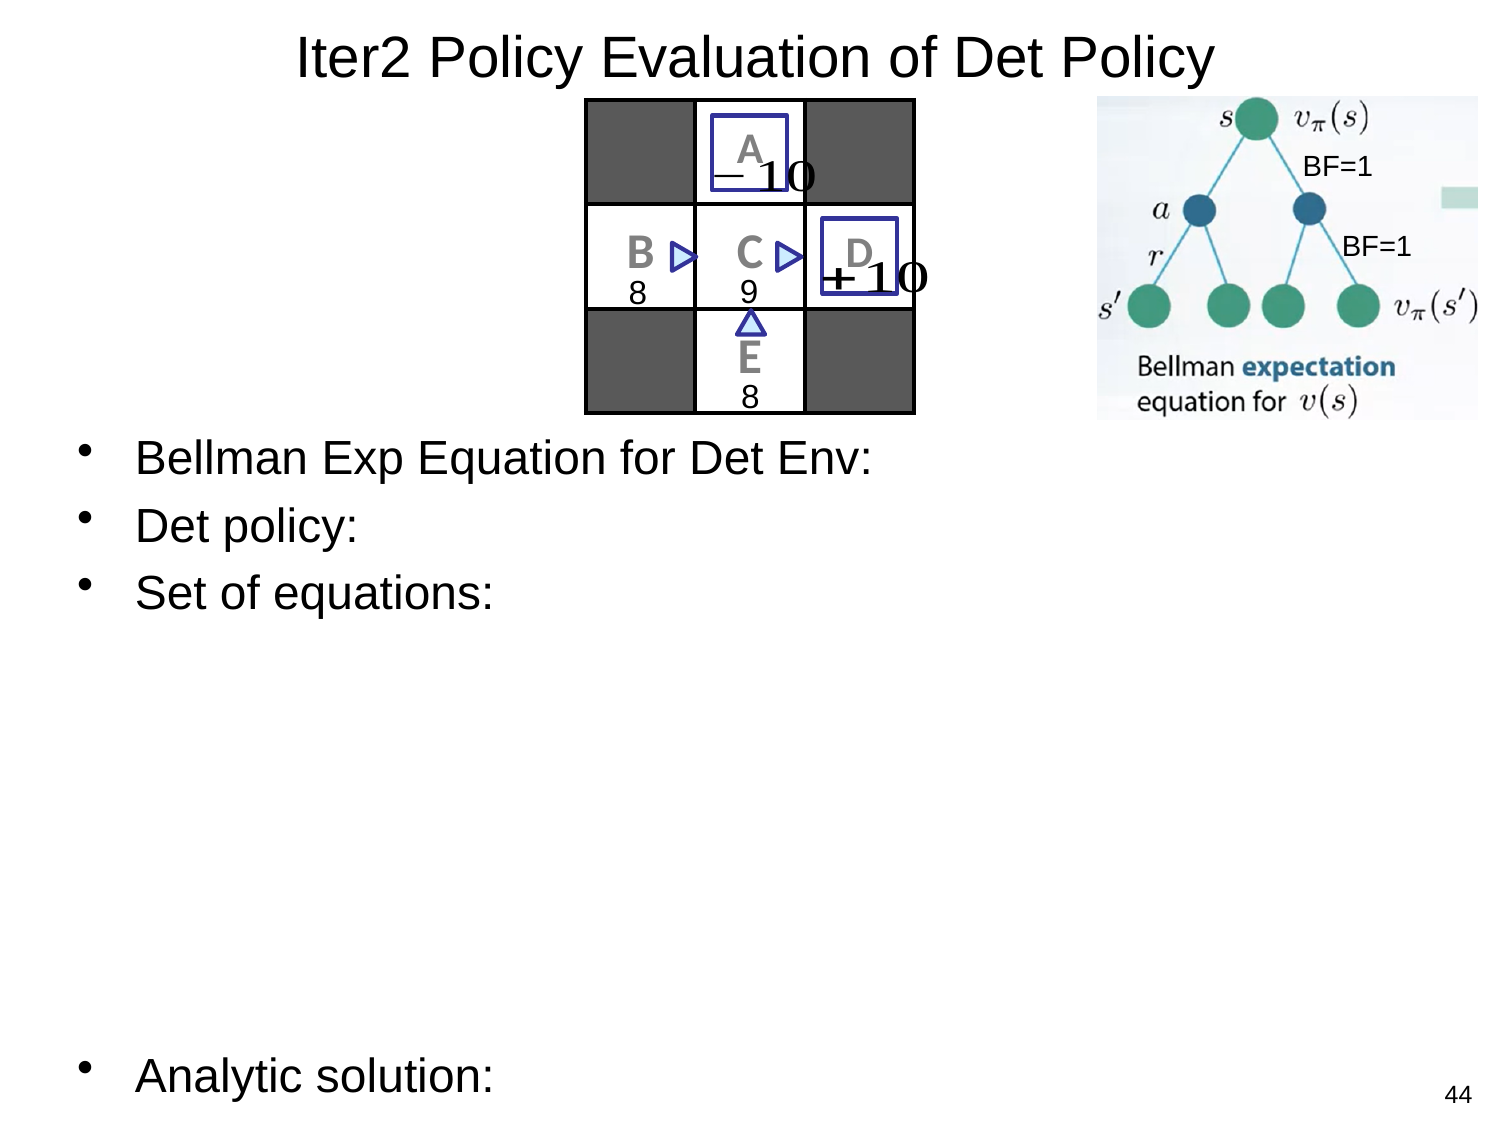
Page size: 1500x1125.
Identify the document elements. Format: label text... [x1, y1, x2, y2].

table_header [807, 102, 912, 202]
text_box 8 [613, 263, 663, 319]
text_box [710, 113, 789, 192]
table_cell B [588, 206, 693, 307]
text_box 8 [726, 368, 775, 423]
picture [1097, 96, 1478, 420]
text_box [820, 216, 899, 296]
text_box [669, 240, 699, 273]
slide_number 44 [1137, 1070, 1488, 1112]
text_box [775, 240, 804, 265]
table_cell D [807, 206, 912, 307]
text_box 9 [725, 262, 793, 318]
text_box [735, 318, 767, 337]
table_cell [807, 311, 912, 411]
table_header A [697, 102, 803, 202]
table_cell [588, 311, 693, 411]
table_cell E [697, 311, 803, 411]
table_header [588, 102, 693, 202]
table_cell C [697, 206, 803, 307]
title Iter2 Policy Evaluation of Det Policy [37, 0, 1476, 126]
